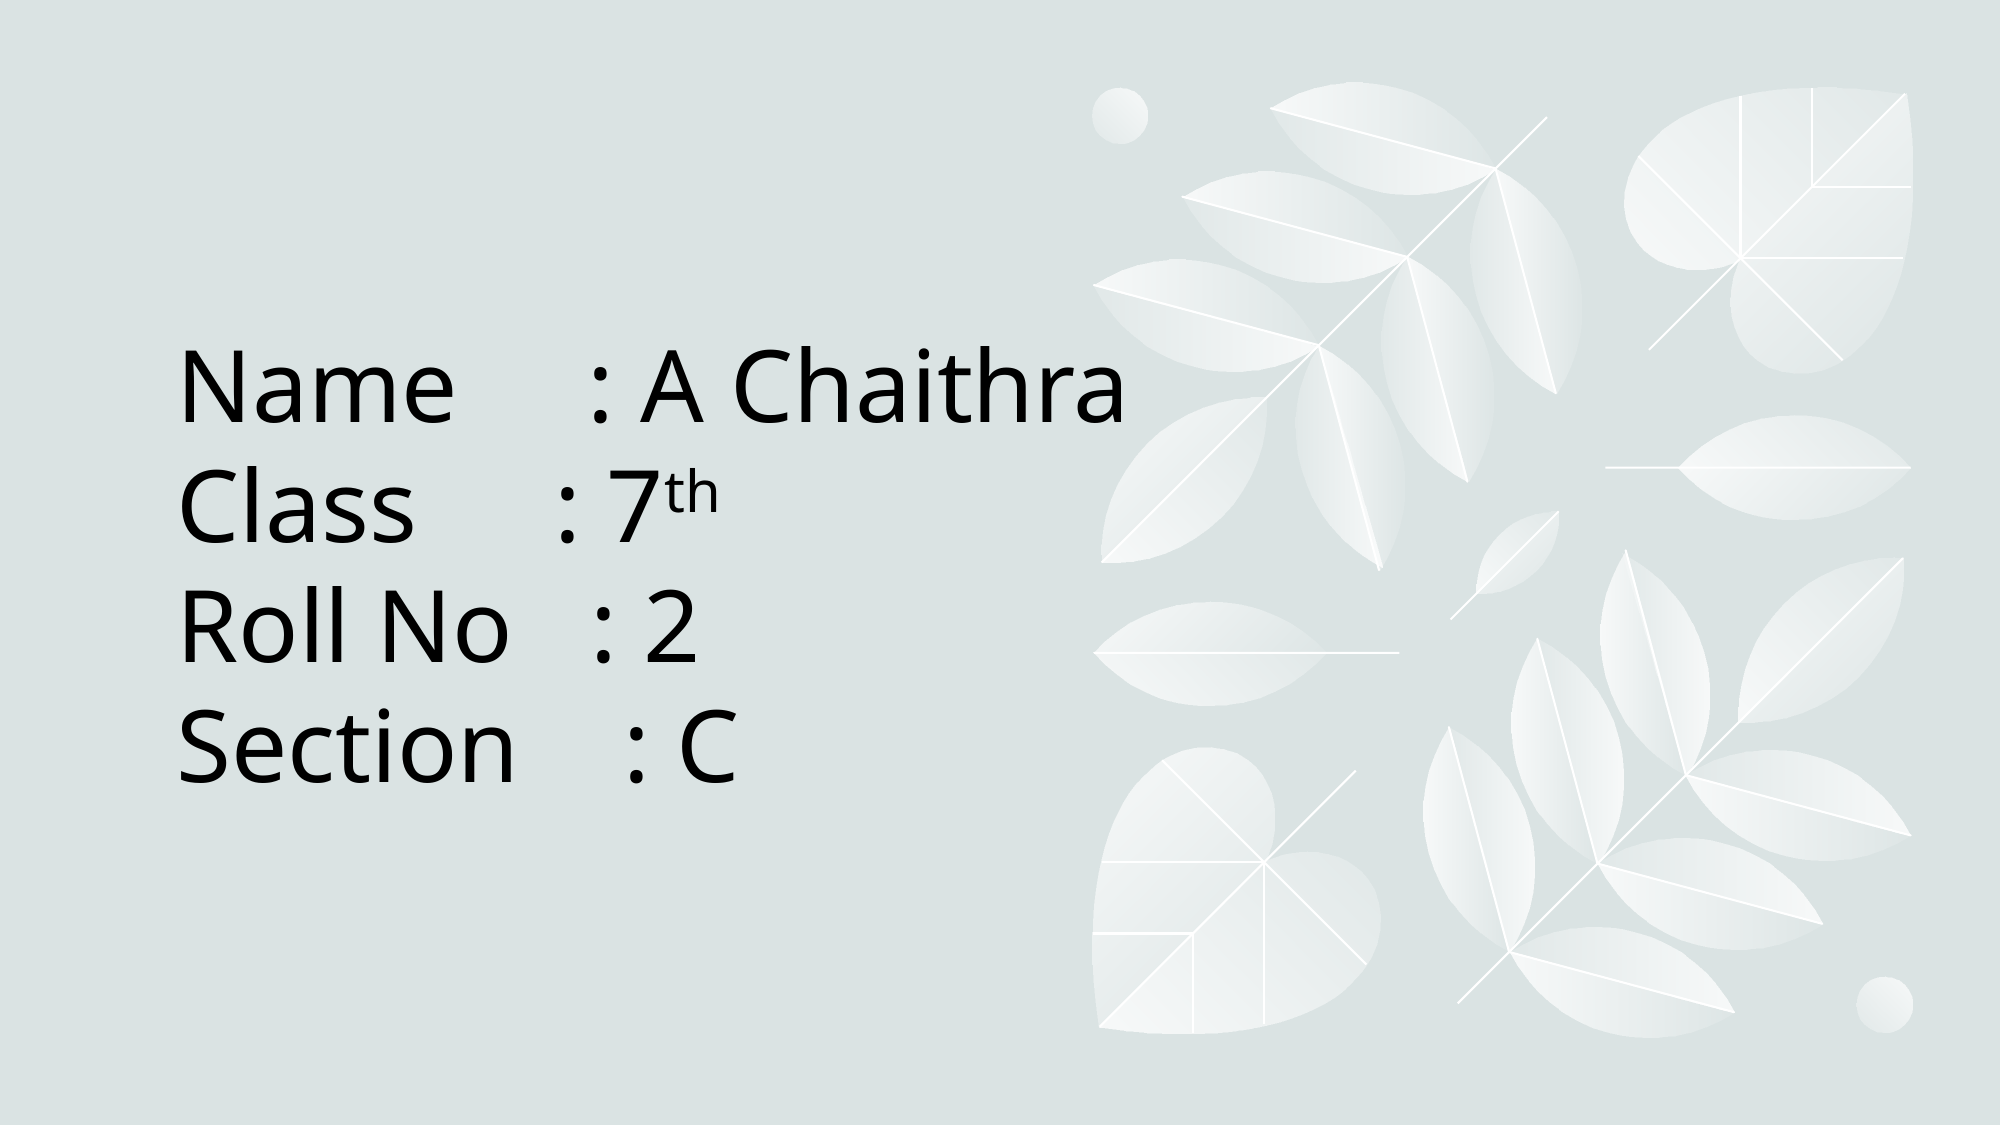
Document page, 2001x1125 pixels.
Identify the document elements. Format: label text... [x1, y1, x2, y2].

title Name : A Chaithra Class : 7th Roll No : 2 Section : C [161, 48, 1480, 1076]
